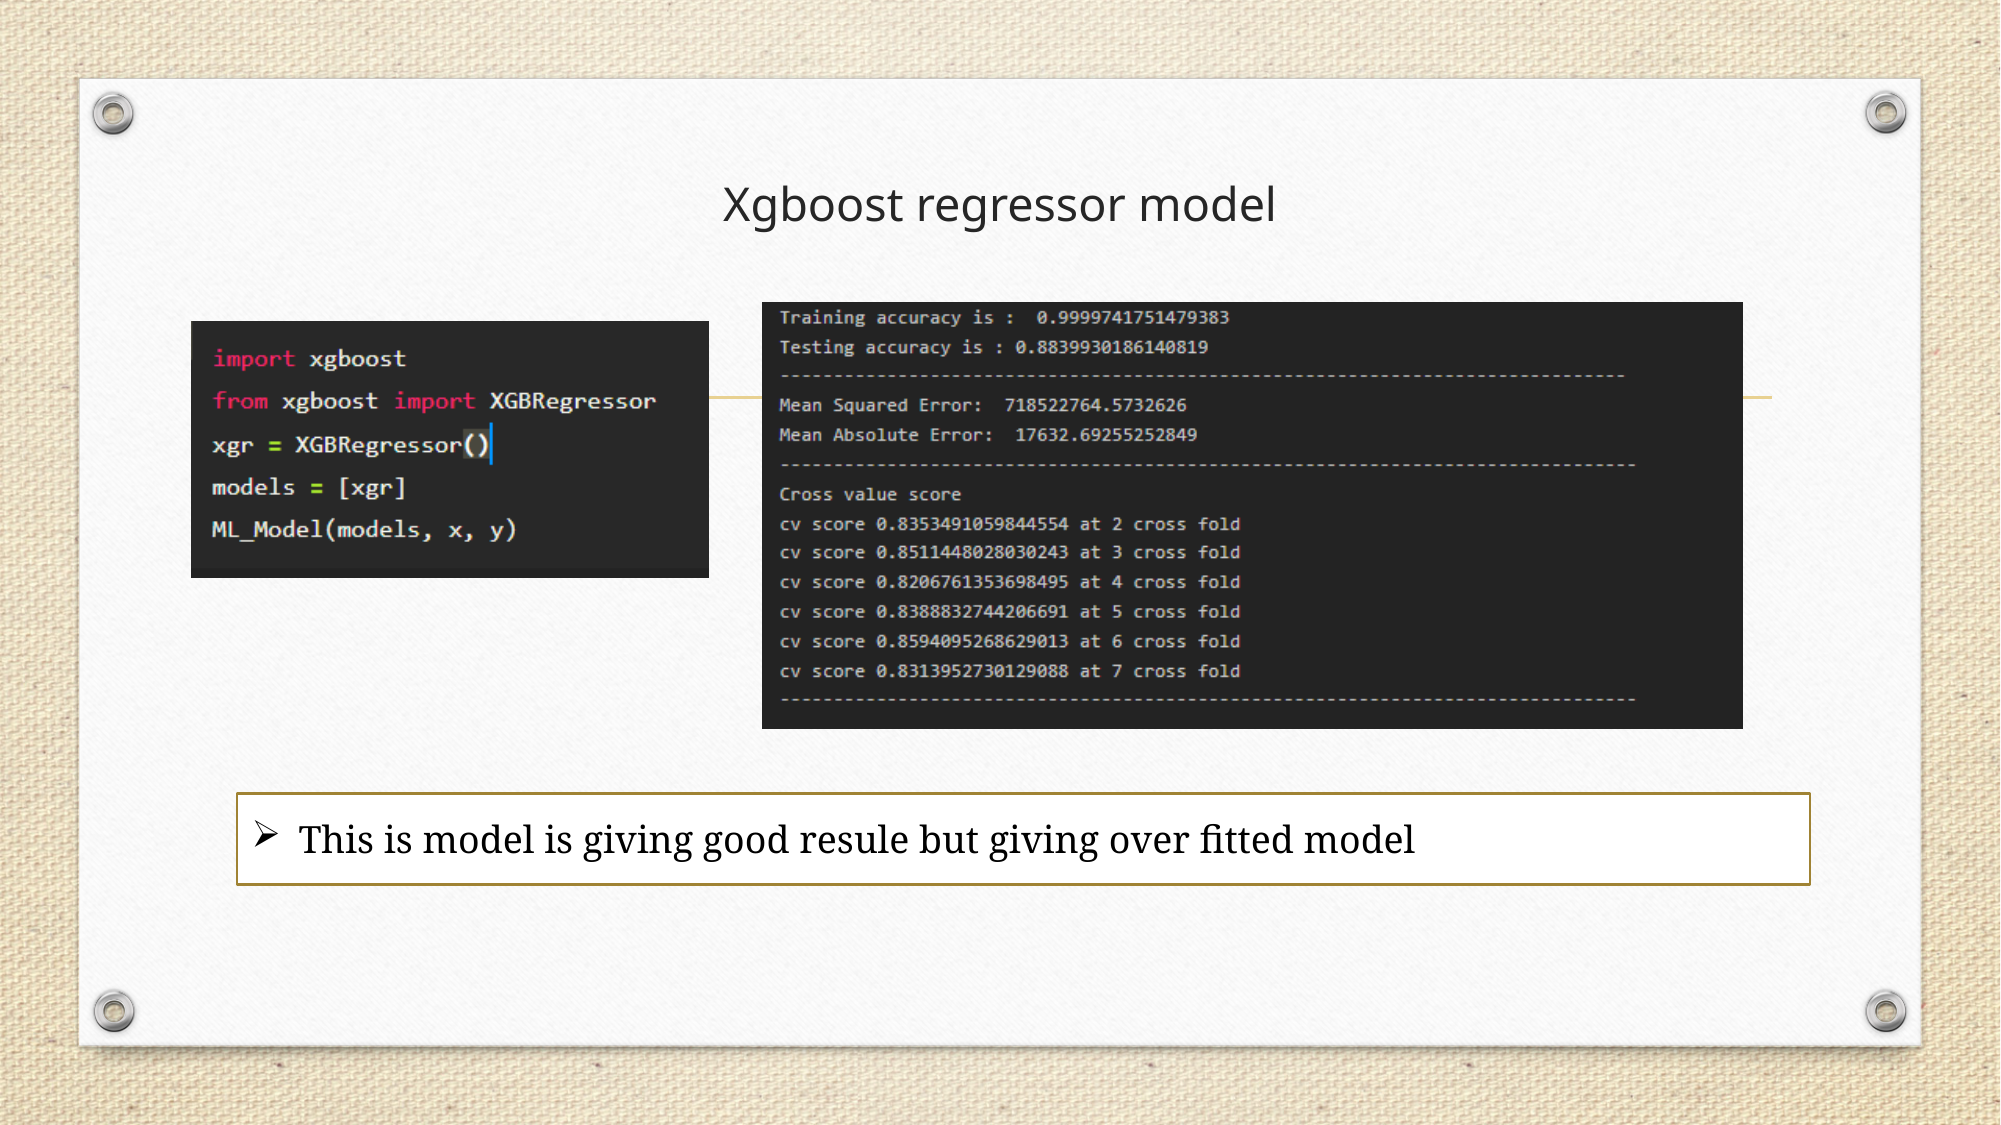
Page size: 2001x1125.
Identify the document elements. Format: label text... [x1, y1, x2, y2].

picture [0, 0, 2001, 1125]
title Xgboost regressor model [175, 166, 1826, 239]
text_box This is model is giving good resule but giving over fitted model [236, 792, 1811, 886]
